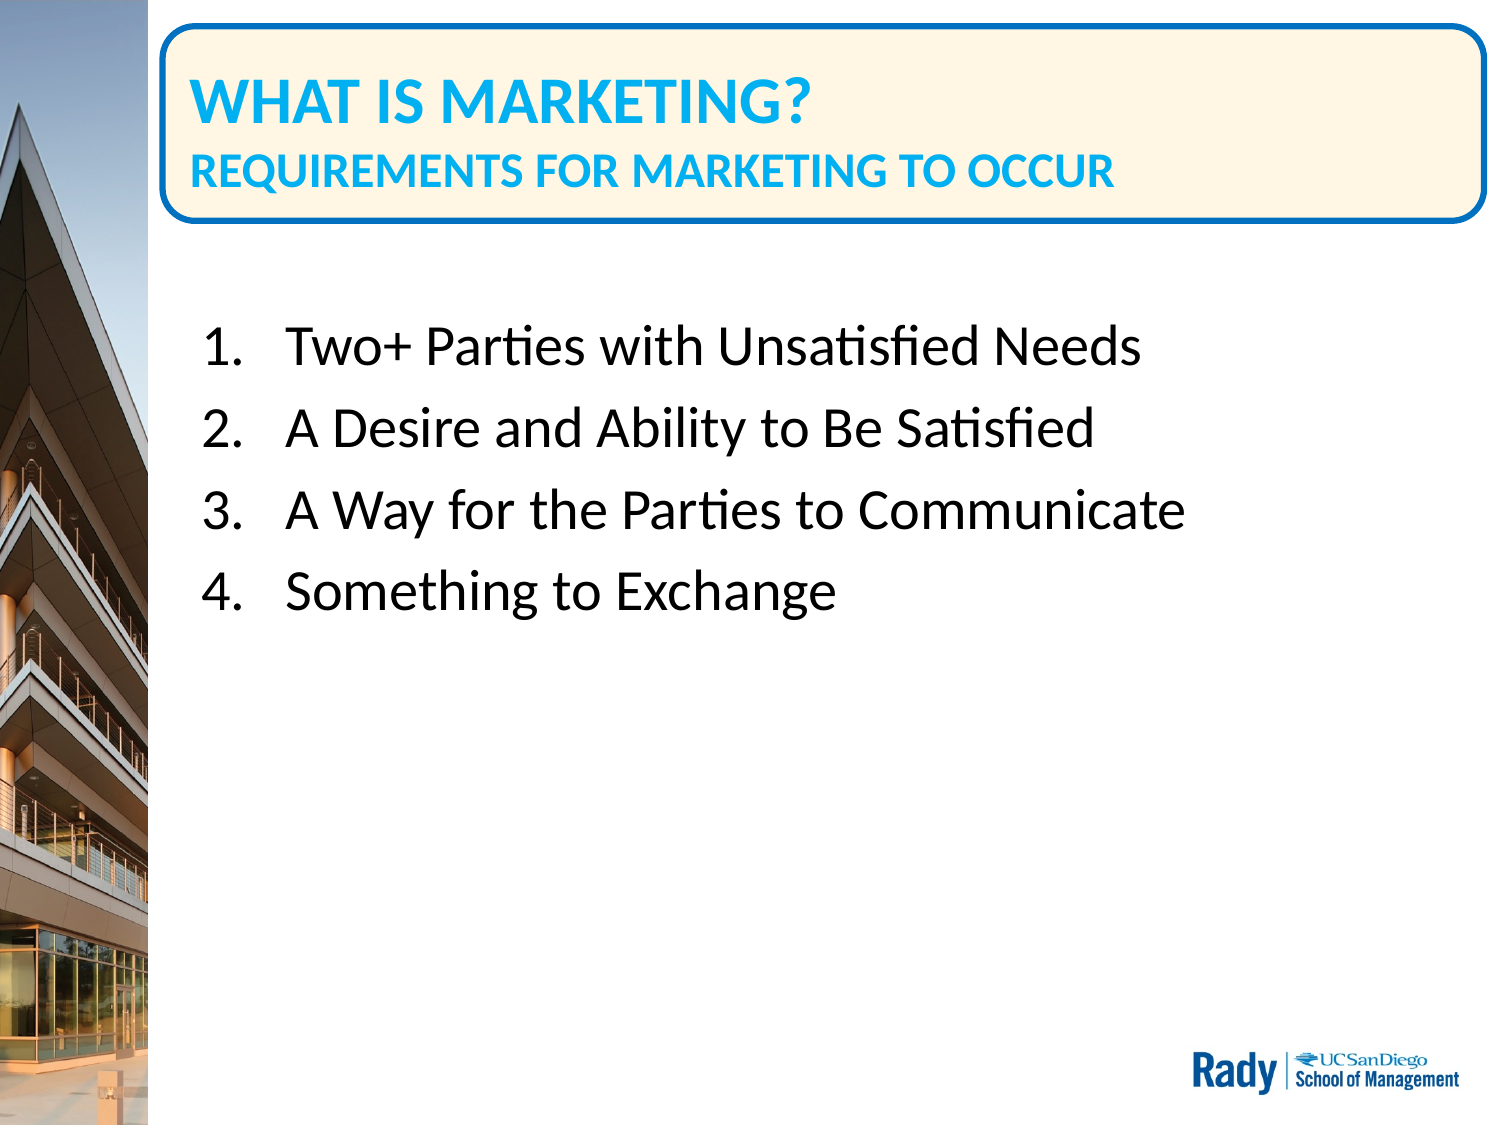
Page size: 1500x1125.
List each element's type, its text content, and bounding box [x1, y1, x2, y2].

title WHAT IS MARKETING? REQUIREMENTS FOR MARKETING TO OCCUR [174, 33, 1500, 222]
text_box [175, 26, 1472, 33]
picture [1187, 1044, 1463, 1101]
list Two+ Parties with Unsatisfied Needs A Desire and Ability to Be Satisfied A Way for the Parties to Communicate Something to Exchange [185, 299, 1496, 1043]
text_box [162, 33, 174, 214]
picture [0, 0, 148, 1125]
